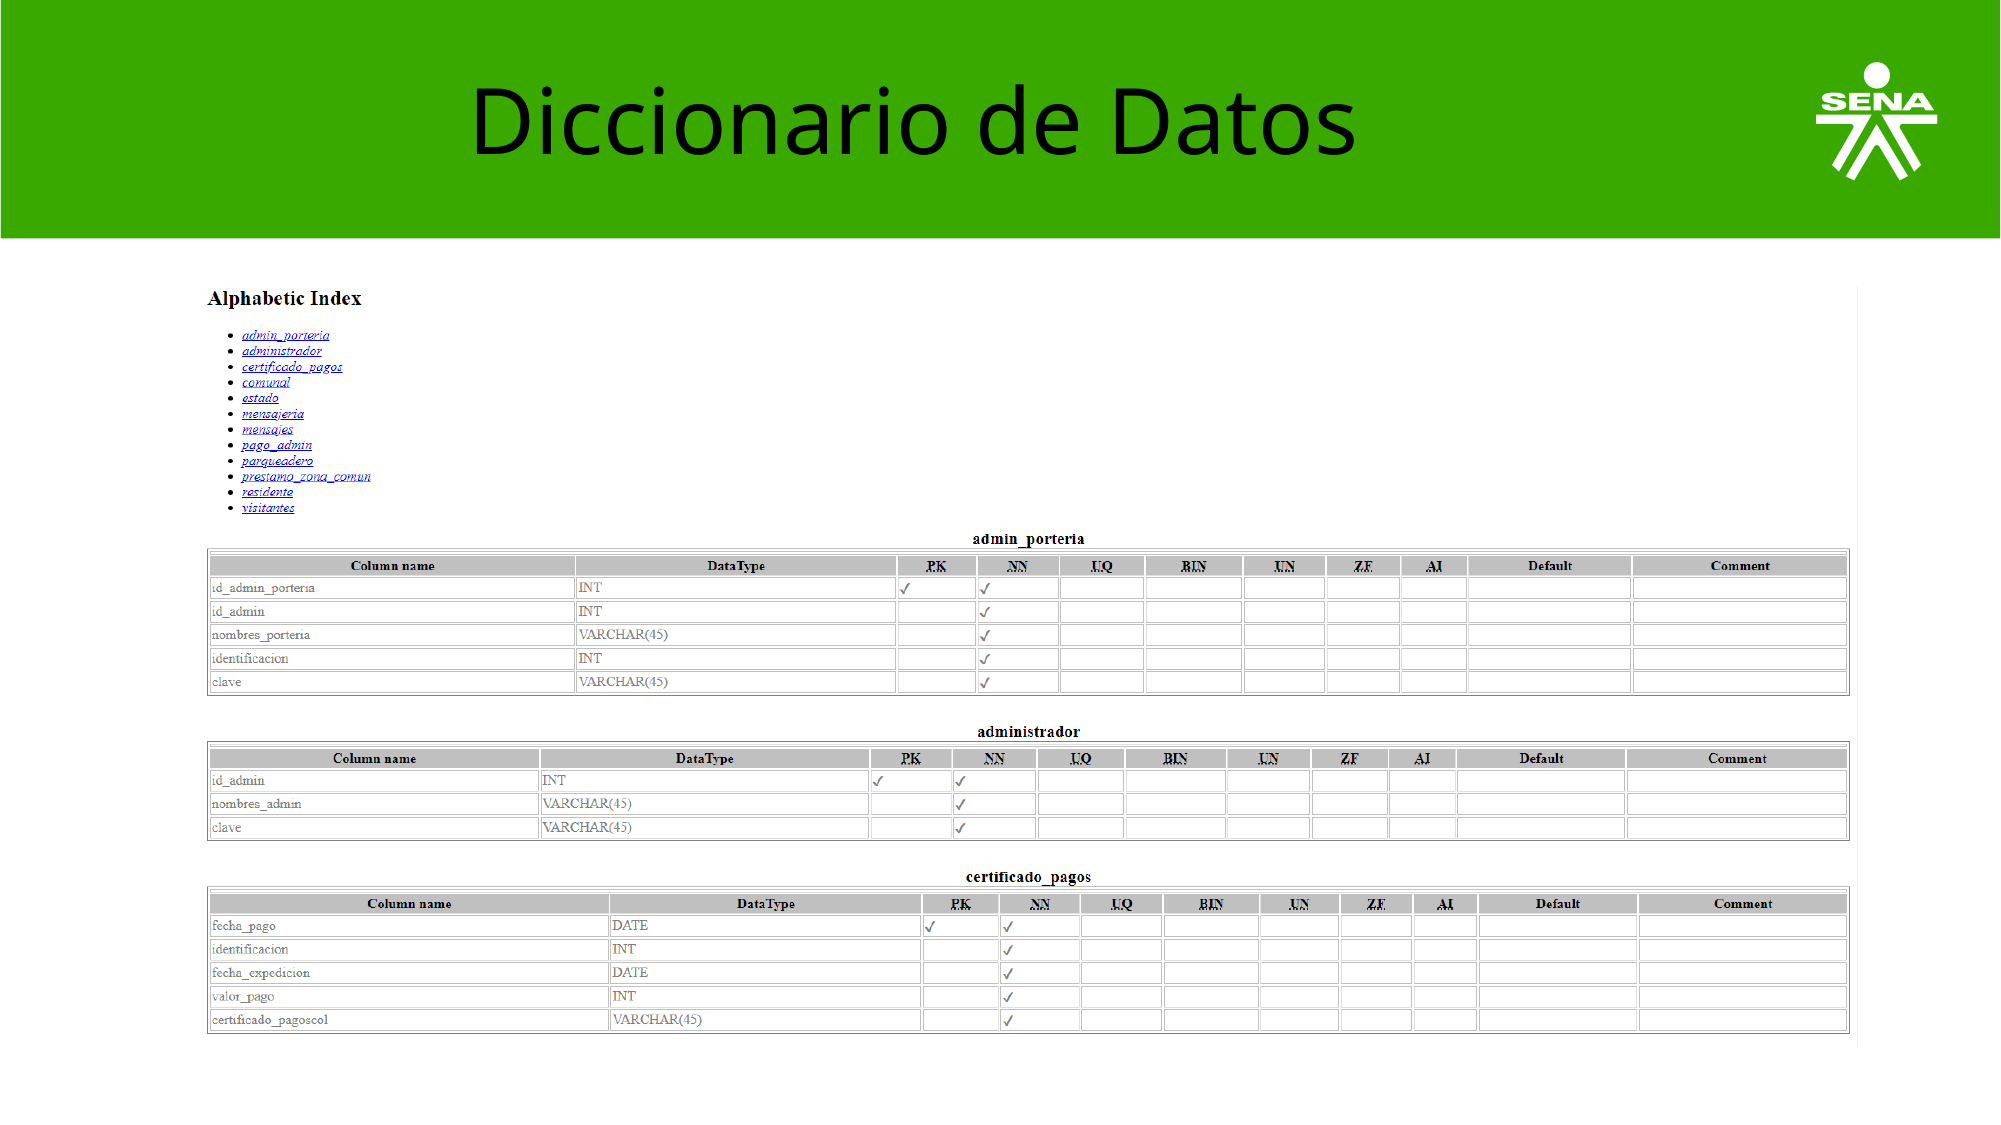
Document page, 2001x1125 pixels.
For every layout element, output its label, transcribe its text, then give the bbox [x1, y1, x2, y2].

title Diccionario de Datos [51, 16, 1777, 234]
picture [0, 0, 2001, 1125]
